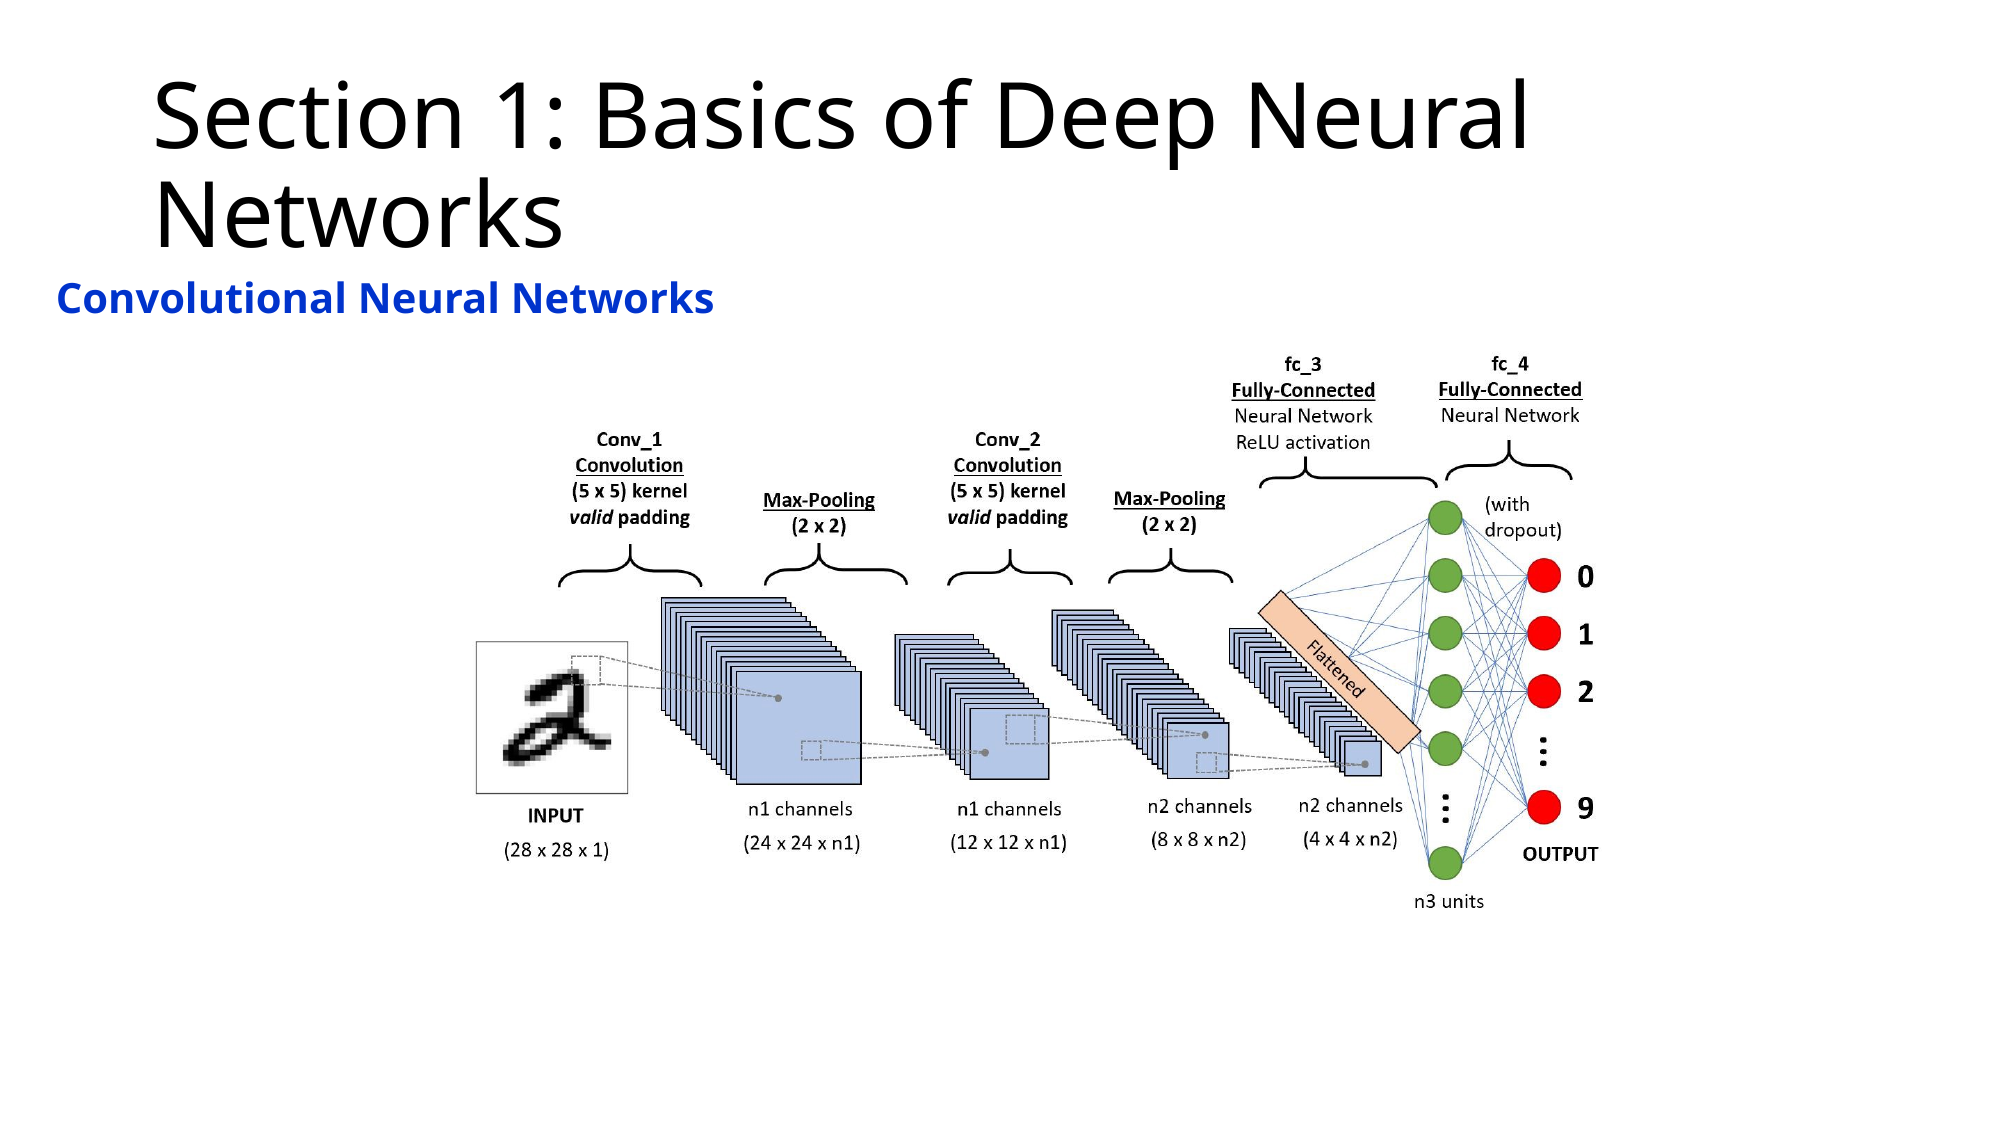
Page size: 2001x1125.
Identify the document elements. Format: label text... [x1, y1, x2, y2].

title Section 1: Basics of Deep Neural Networks [137, 59, 1863, 278]
picture [472, 329, 1615, 941]
text_box Convolutional Neural Networks [41, 264, 730, 329]
